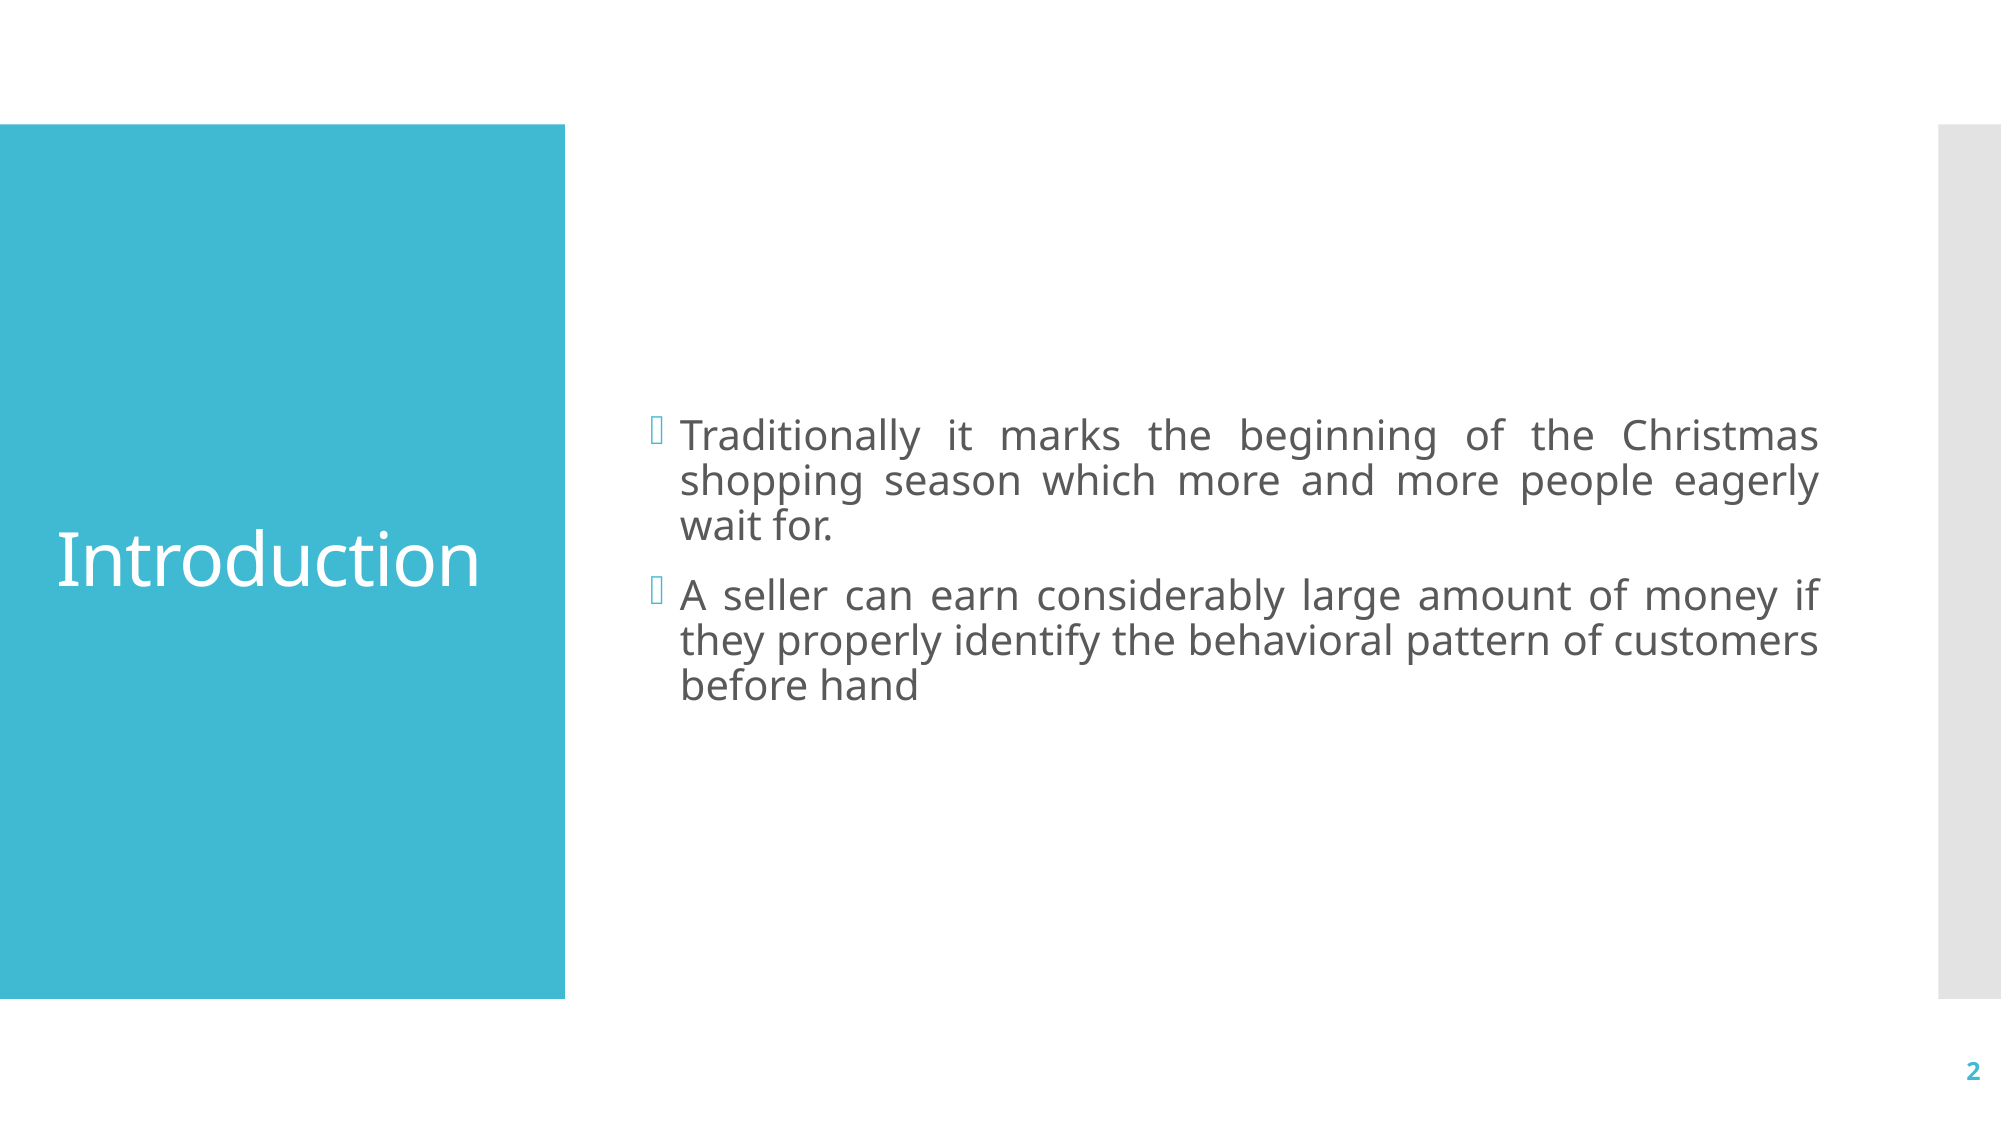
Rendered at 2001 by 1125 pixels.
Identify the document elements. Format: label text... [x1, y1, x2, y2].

title Introduction [41, 184, 525, 940]
slide_number 2 [1744, 1042, 1996, 1103]
list Traditionally it marks the beginning of the Christmas shopping season which more and more people eagerly wait for. A seller can earn considerably large amount of money if they properly identify the behavioral pattern of customers before hand [634, 141, 1835, 982]
